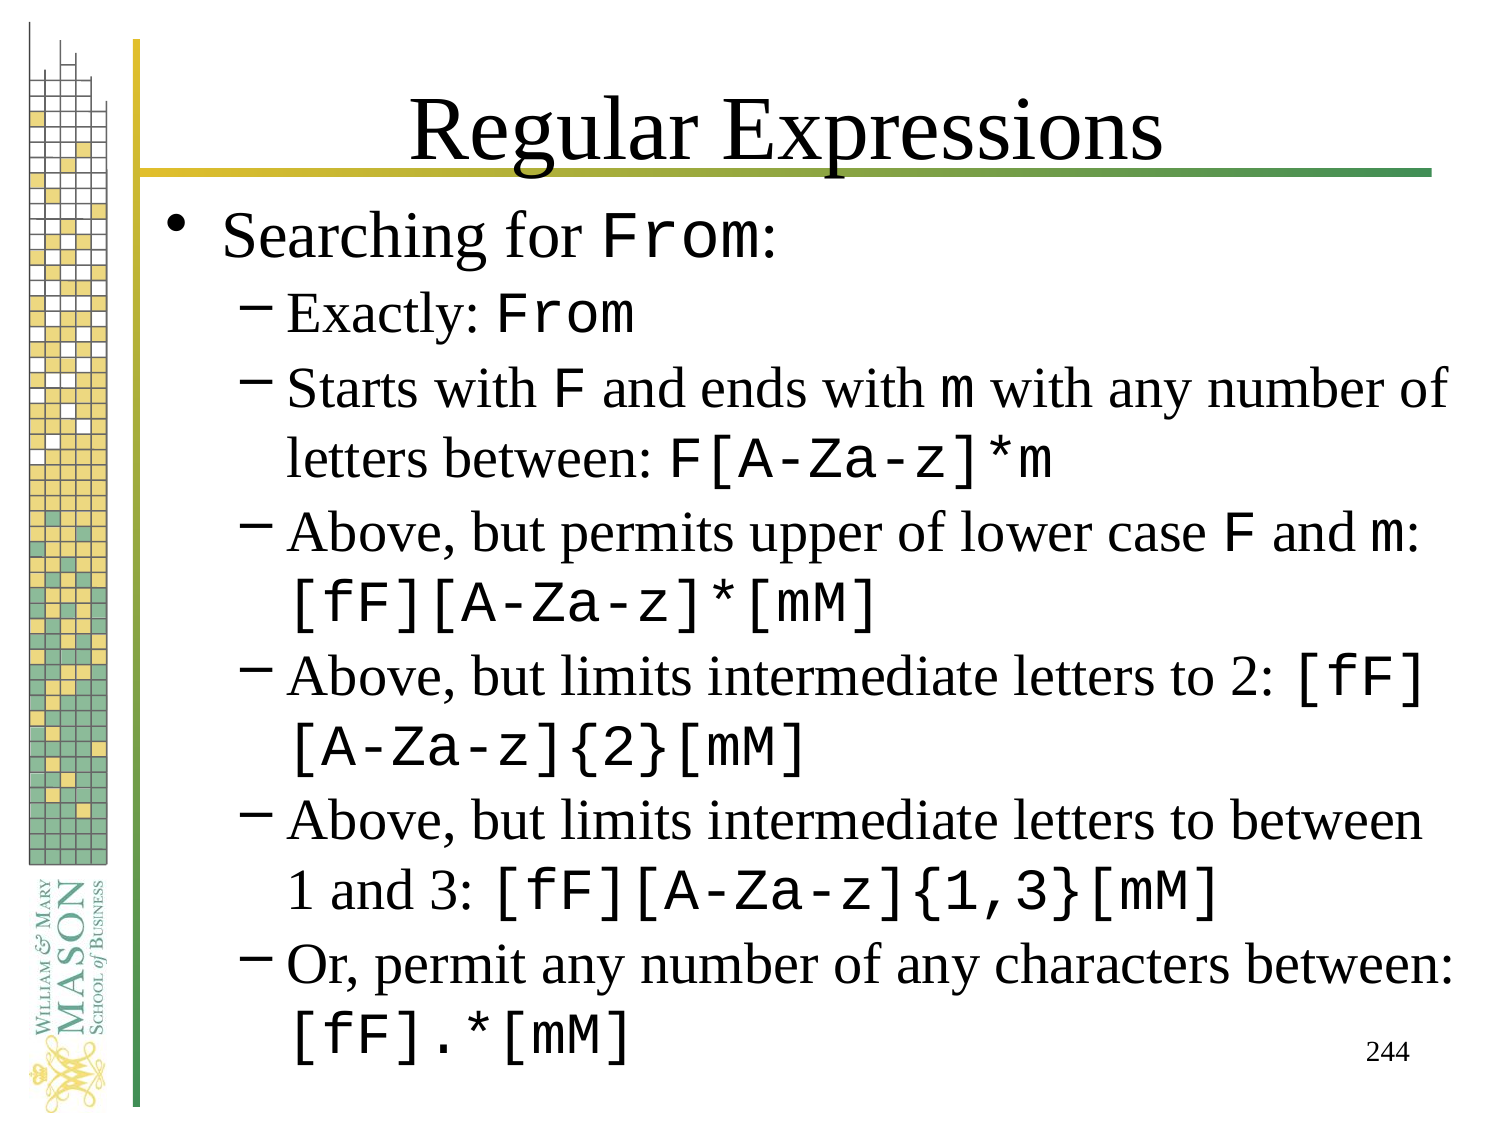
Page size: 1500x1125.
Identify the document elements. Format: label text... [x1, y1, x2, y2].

slide_number 65 [29, 879, 107, 1113]
title Regular Expressions [150, 45, 1425, 182]
slide_number 244 [1048, 1024, 1426, 1103]
list Searching for From: Exactly: From Starts with F and ends with m with any number of letters between: F[A-Za-z]*m Above, but permits upper of lower case F and m: [fF][A-Za-z]*[mM] Above, but limits intermediate letters to 2: [fF][A-Za-z]{2}[mM] Above, but limits intermediate letters to between 1 and 3: [fF][A-Za-z]{1,3}[mM] Or, permit any number of any characters between: [fF].*[mM] [150, 182, 1476, 1005]
